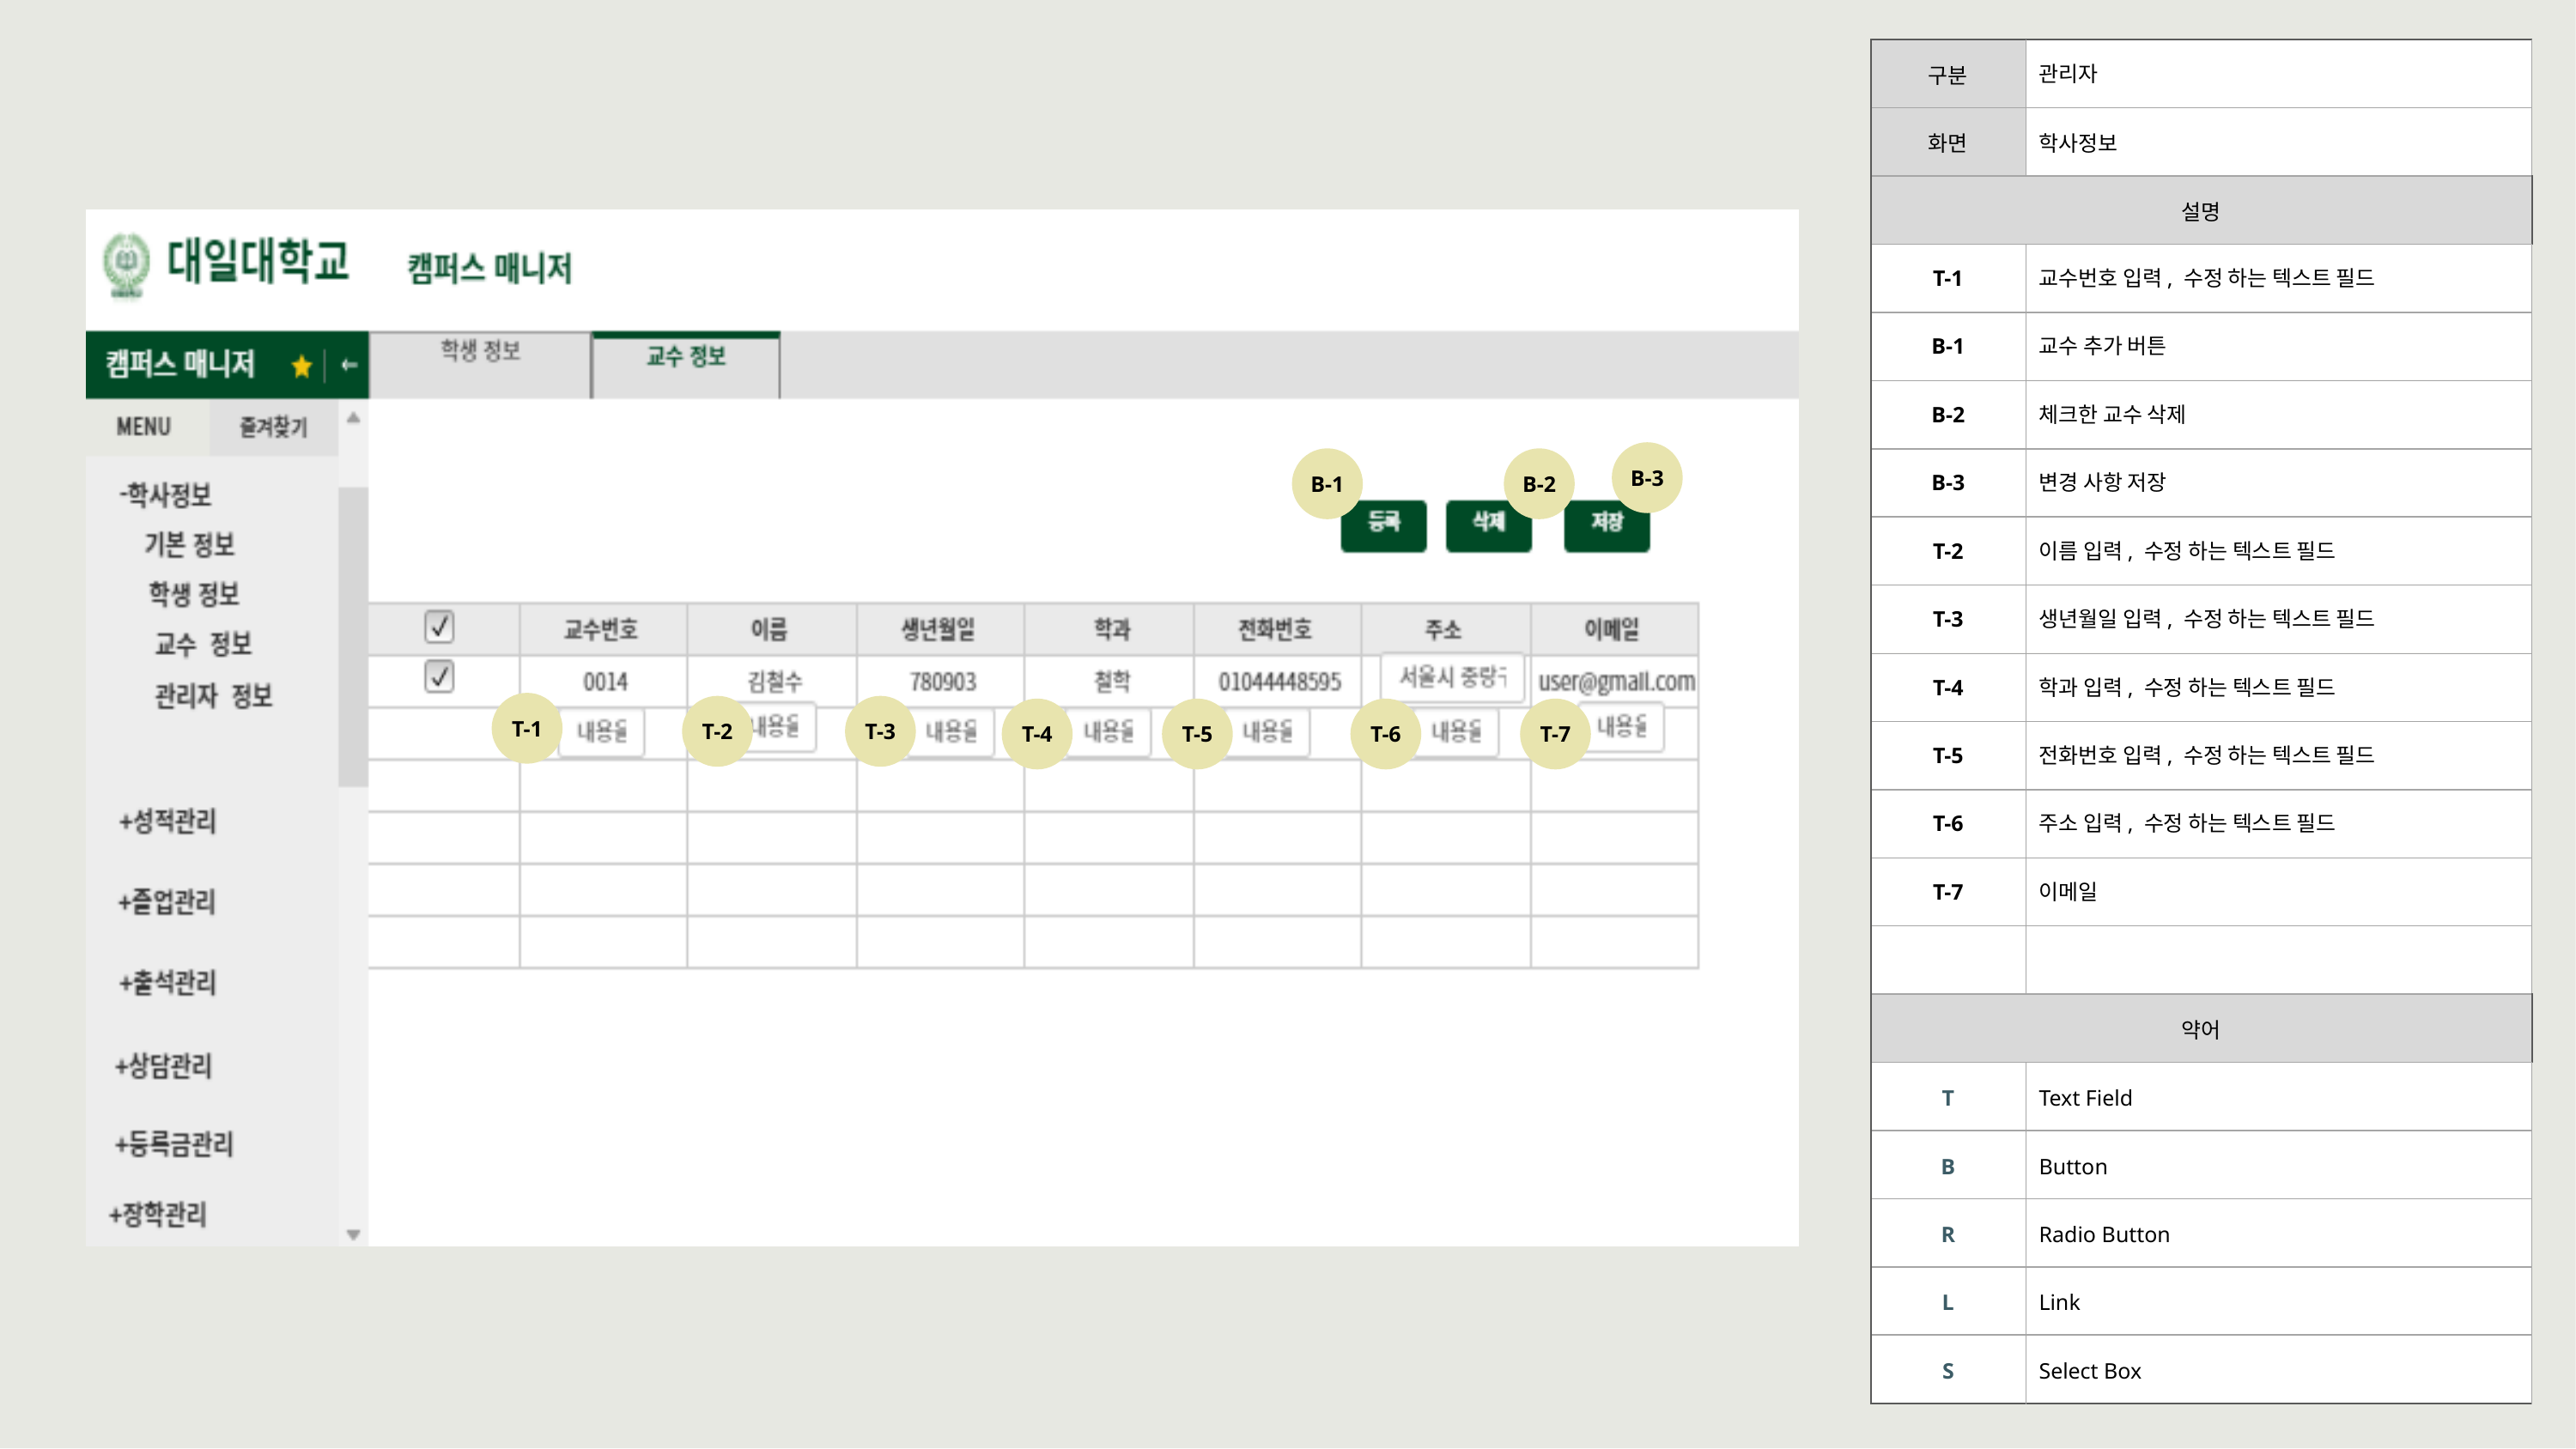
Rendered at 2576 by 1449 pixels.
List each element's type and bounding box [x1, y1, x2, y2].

text_box [0, 0, 2576, 1449]
picture [85, 209, 1799, 1247]
